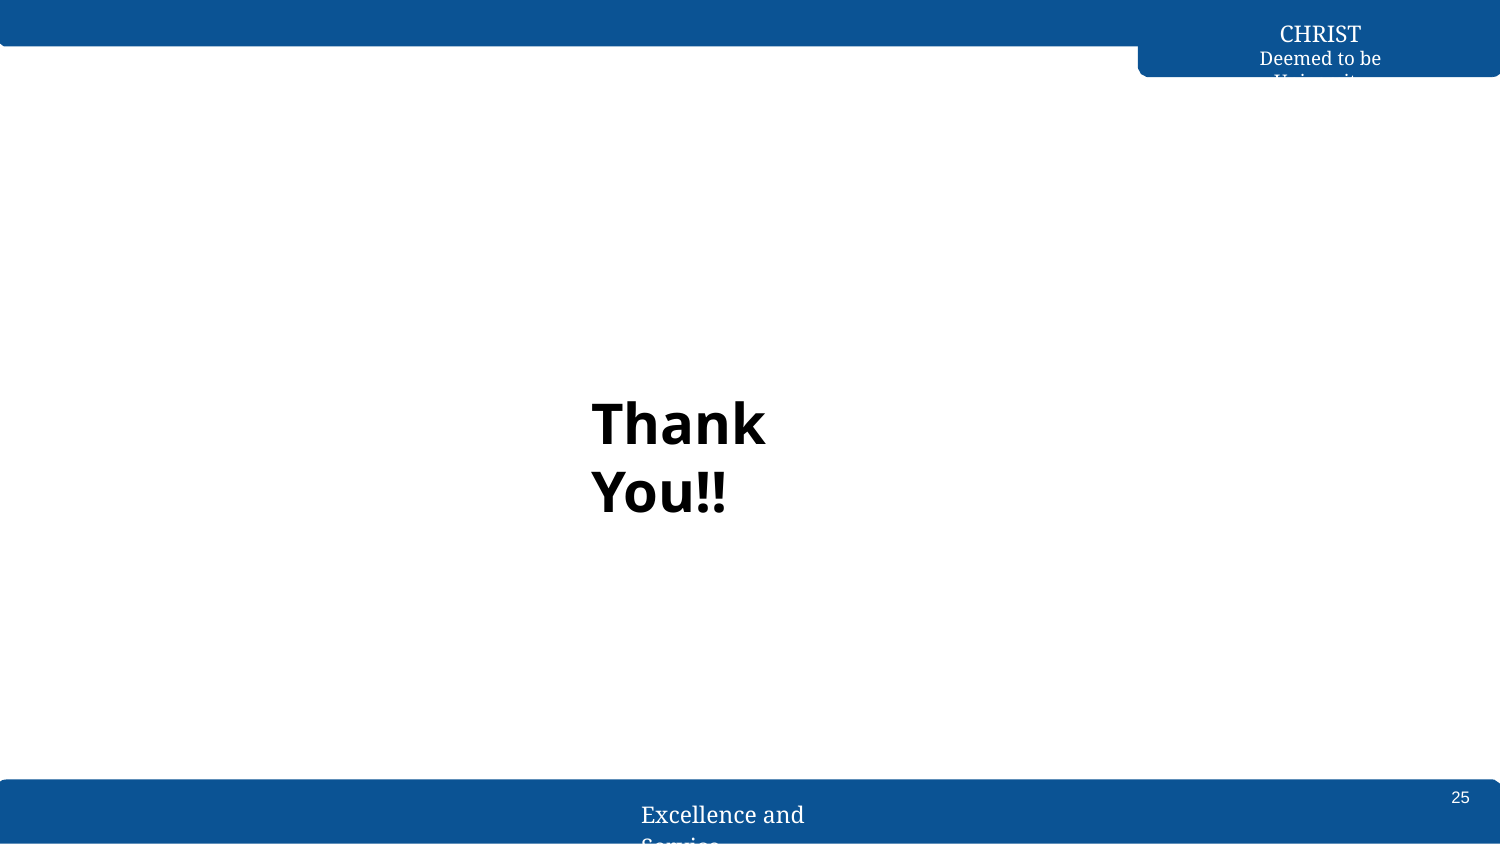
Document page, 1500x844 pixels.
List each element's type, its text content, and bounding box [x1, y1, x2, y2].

title Thank You!! [588, 386, 912, 530]
text_box CHRIST Deemed to be University [1216, 17, 1425, 92]
slide_number 25 [1447, 787, 1476, 844]
footer Excellence and Service [638, 795, 861, 844]
